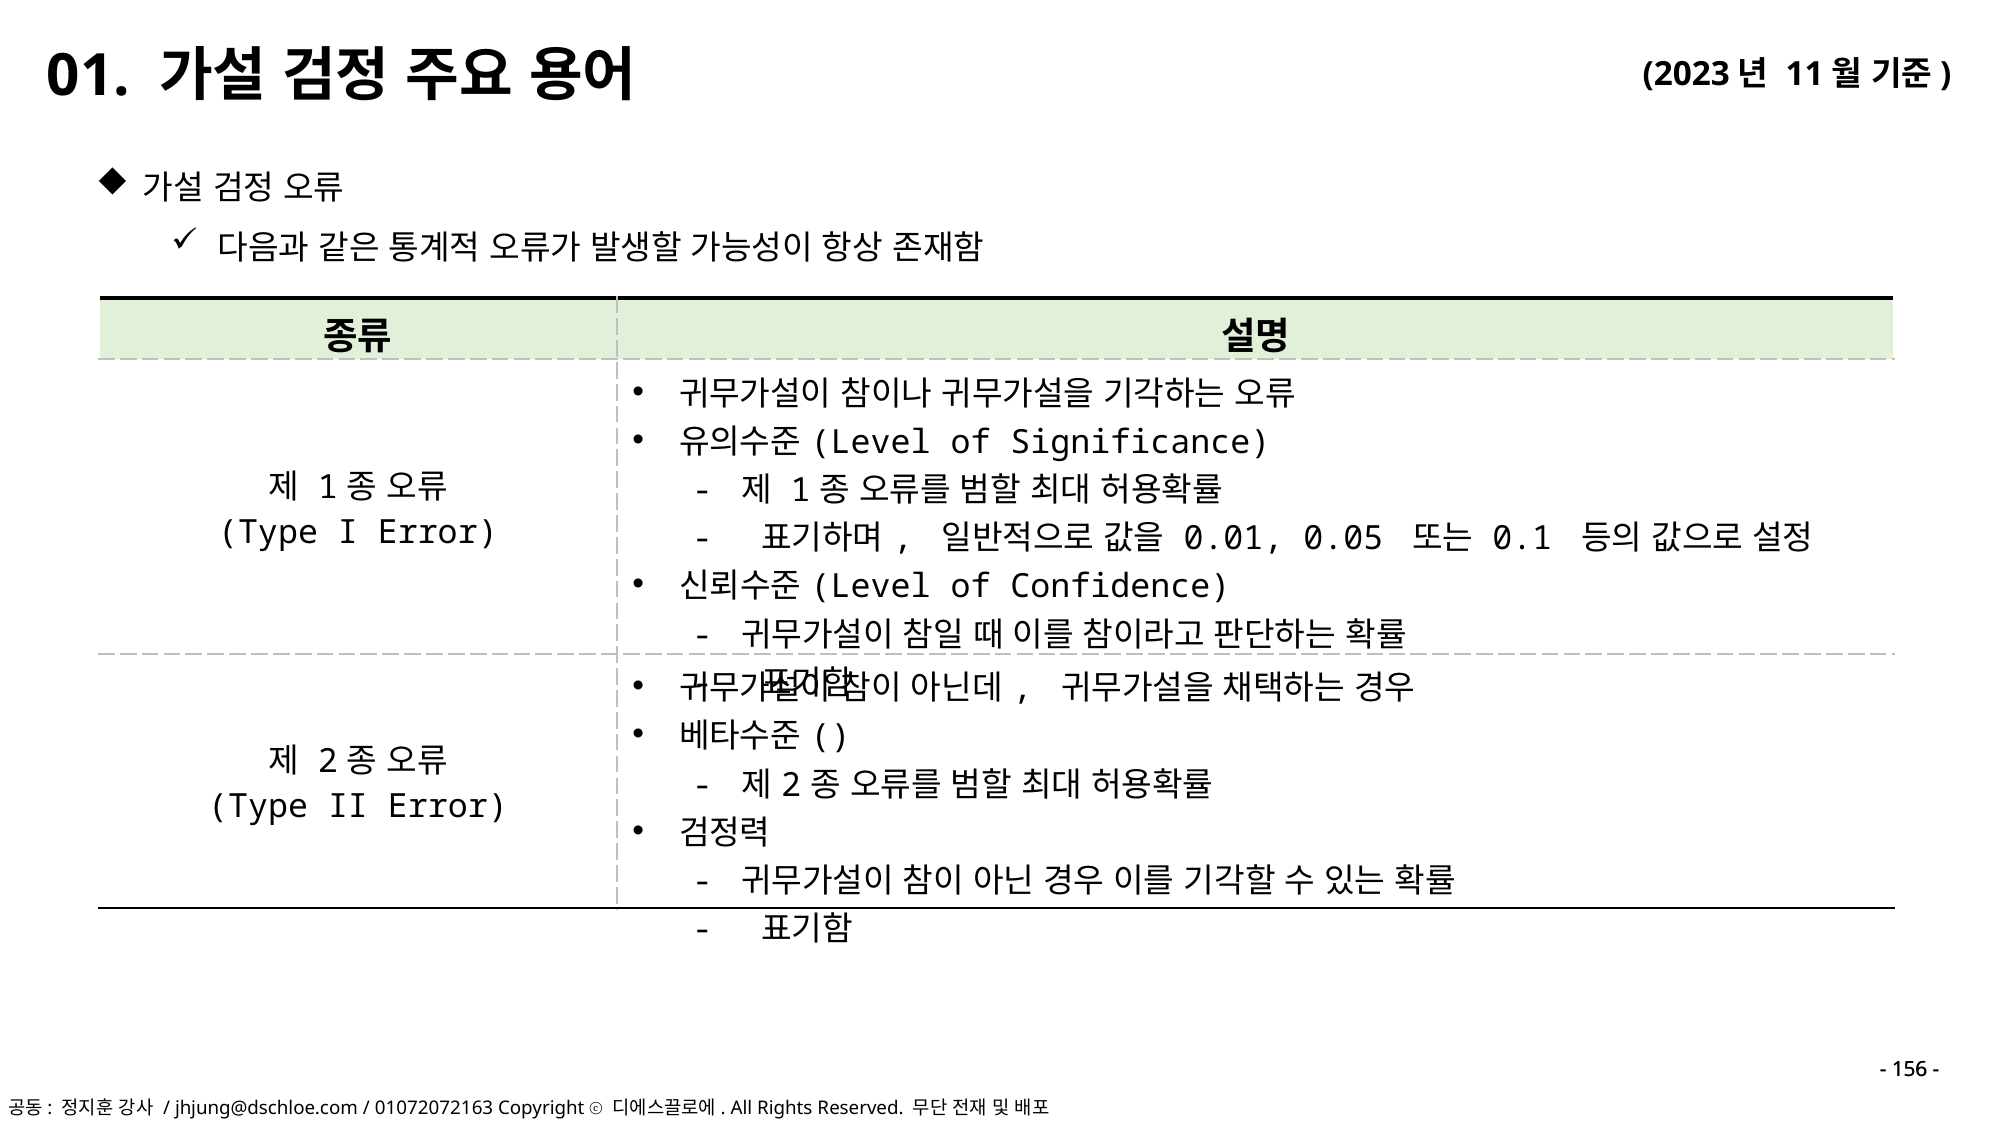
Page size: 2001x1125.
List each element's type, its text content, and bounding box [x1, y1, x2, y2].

slide_number - 156 - [1504, 1039, 1955, 1100]
text_box 01. 가설 검정 주요 용어 [32, 30, 651, 115]
text_box 가설 검정 오류 다음과 같은 통계적 오류가 발생할 가능성이 항상 존재함 [81, 138, 999, 274]
